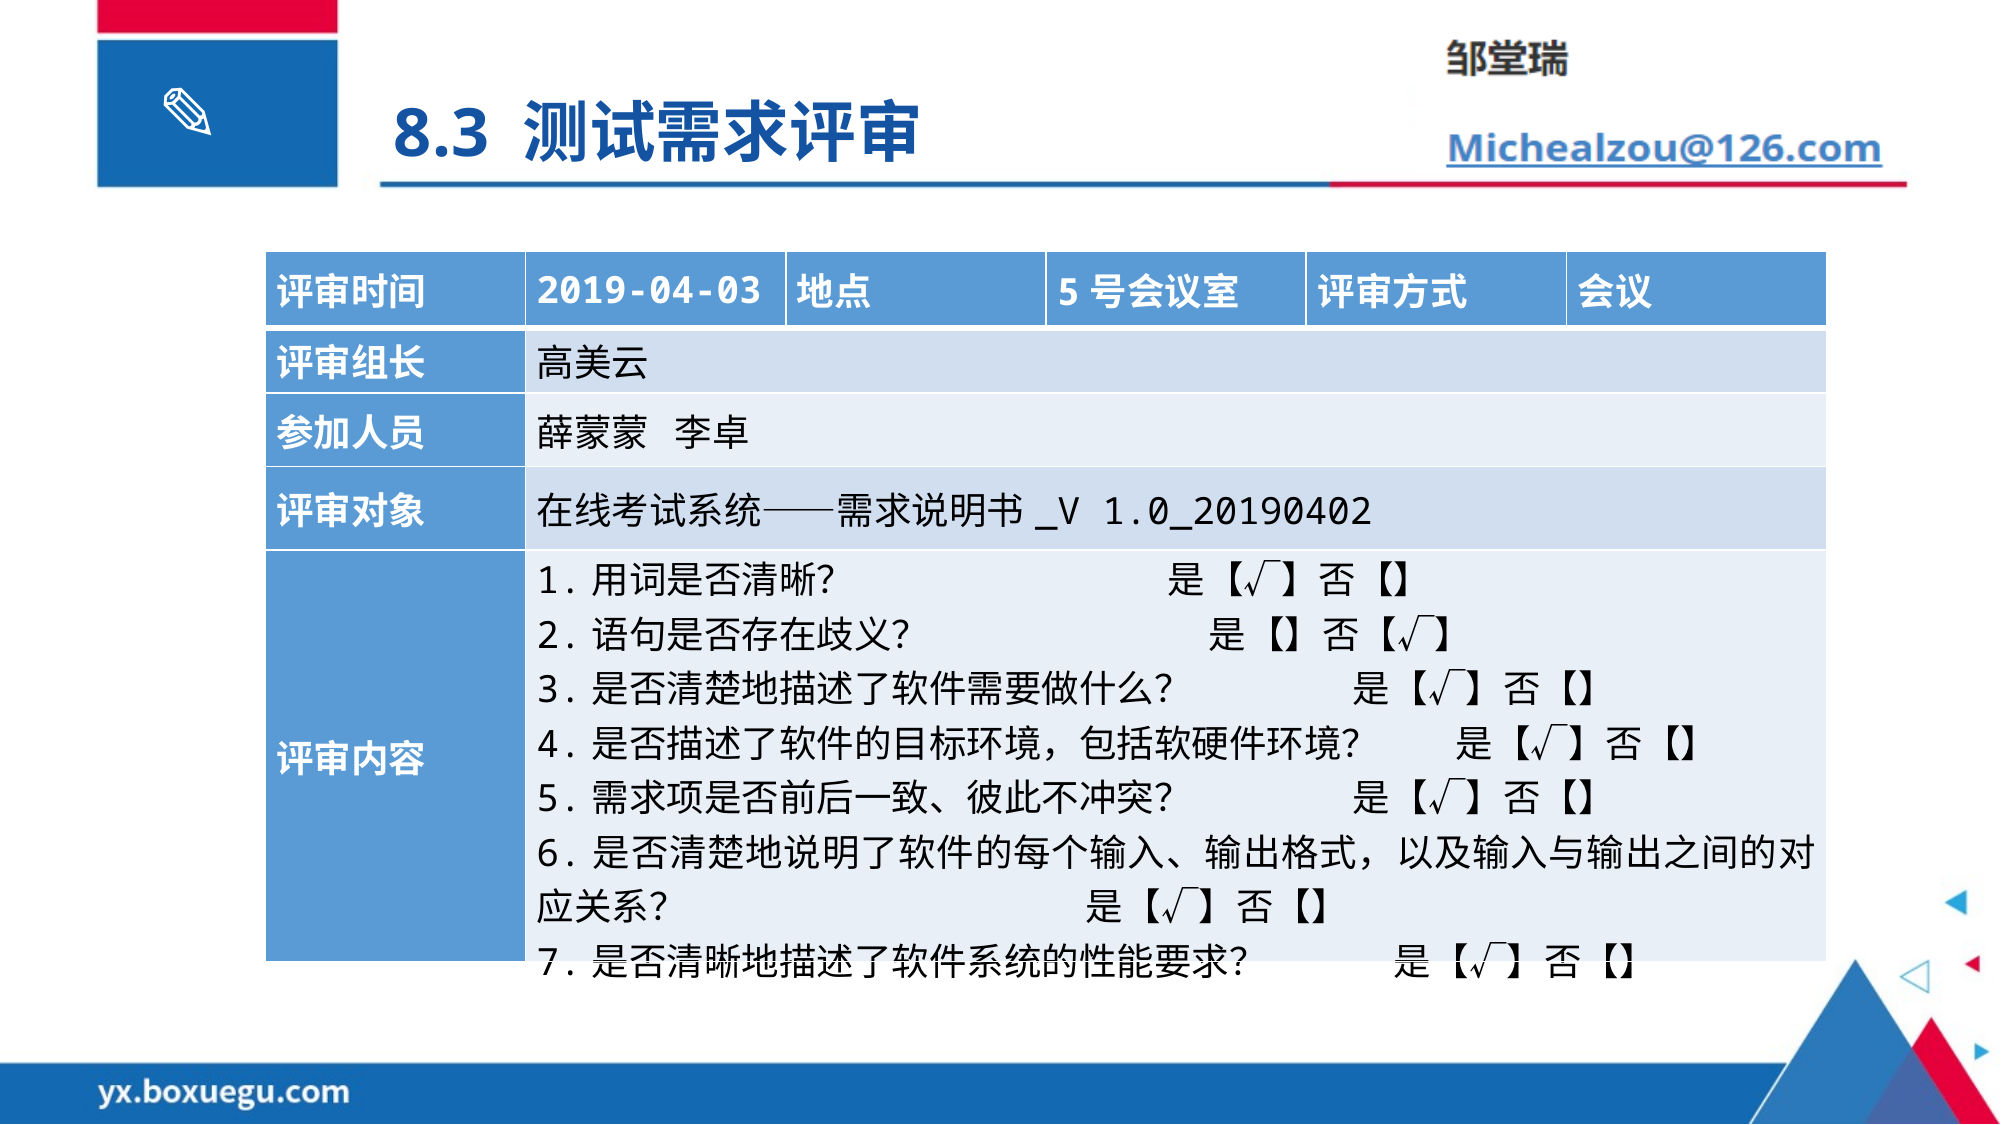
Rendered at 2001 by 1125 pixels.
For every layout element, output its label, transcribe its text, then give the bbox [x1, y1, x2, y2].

table_cell 薛蒙蒙 李卓 [526, 394, 1826, 466]
table_cell 评审对象 [266, 467, 525, 549]
table_header 5号会议室 [1047, 252, 1305, 325]
table_header 评审方式 [1307, 252, 1566, 325]
table_cell 评审组长 [266, 331, 525, 392]
picture [0, 0, 2000, 1124]
table_header 会议 [1567, 252, 1826, 325]
table_header 2019-04-03 [526, 252, 785, 325]
table_cell 在线考试系统——需求说明书_V 1.0_20190402 [526, 467, 1826, 549]
table_header 地点 [787, 252, 1045, 325]
table_cell 1.用词是否清晰？ 是【√】否【】 2.语句是否存在歧义？ 是【】否【√】 3.是否清楚地描述了软件需要做什么？ 是【√】否【】 4.是否描述了软件的目标环境，包括软硬件环境？ 是【√】否【】 5.需求项是否前后一致、彼此不冲突？ 是【√】否【】 6.是否清楚地说明了软件的每个输入、输出格式，以及输入与输出之间的对应关系？ 是【√】否【】 7.是否清晰地描述了软件系统的性能要求？ 是【√】否【】 [526, 551, 1826, 961]
table_header 评审时间 [266, 252, 525, 325]
table_cell 参加人员 [266, 394, 525, 466]
text_box 8.3 测试需求评审 [379, 82, 980, 177]
table_cell 评审内容 [266, 551, 525, 961]
table_cell 高美云 [526, 331, 1826, 392]
